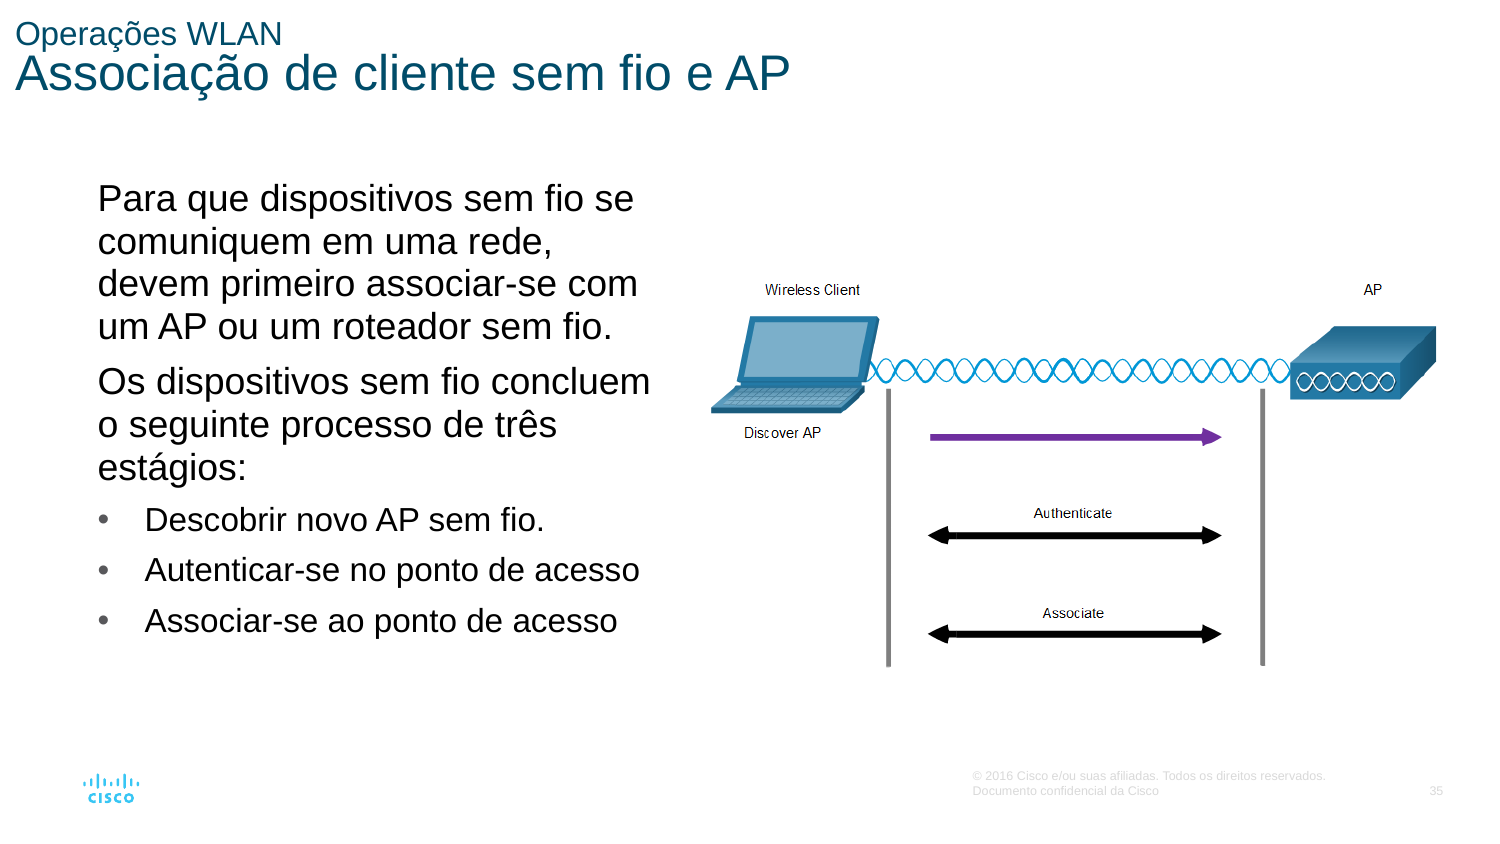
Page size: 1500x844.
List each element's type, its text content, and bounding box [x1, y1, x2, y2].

list Para que dispositivos sem fio se comuniquem em uma rede, devem primeiro associar-se com um AP ou um roteador sem fio. Os dispositivos sem fio concluem o seguinte processo de três estágios: Descobrir novo AP sem fio. Autenticar-se no ponto de acesso Associar-se ao ponto de acesso [70, 169, 685, 597]
picture [702, 277, 1456, 677]
title Operações WLAN Associação de cliente sem fio e AP [0, 0, 1369, 121]
